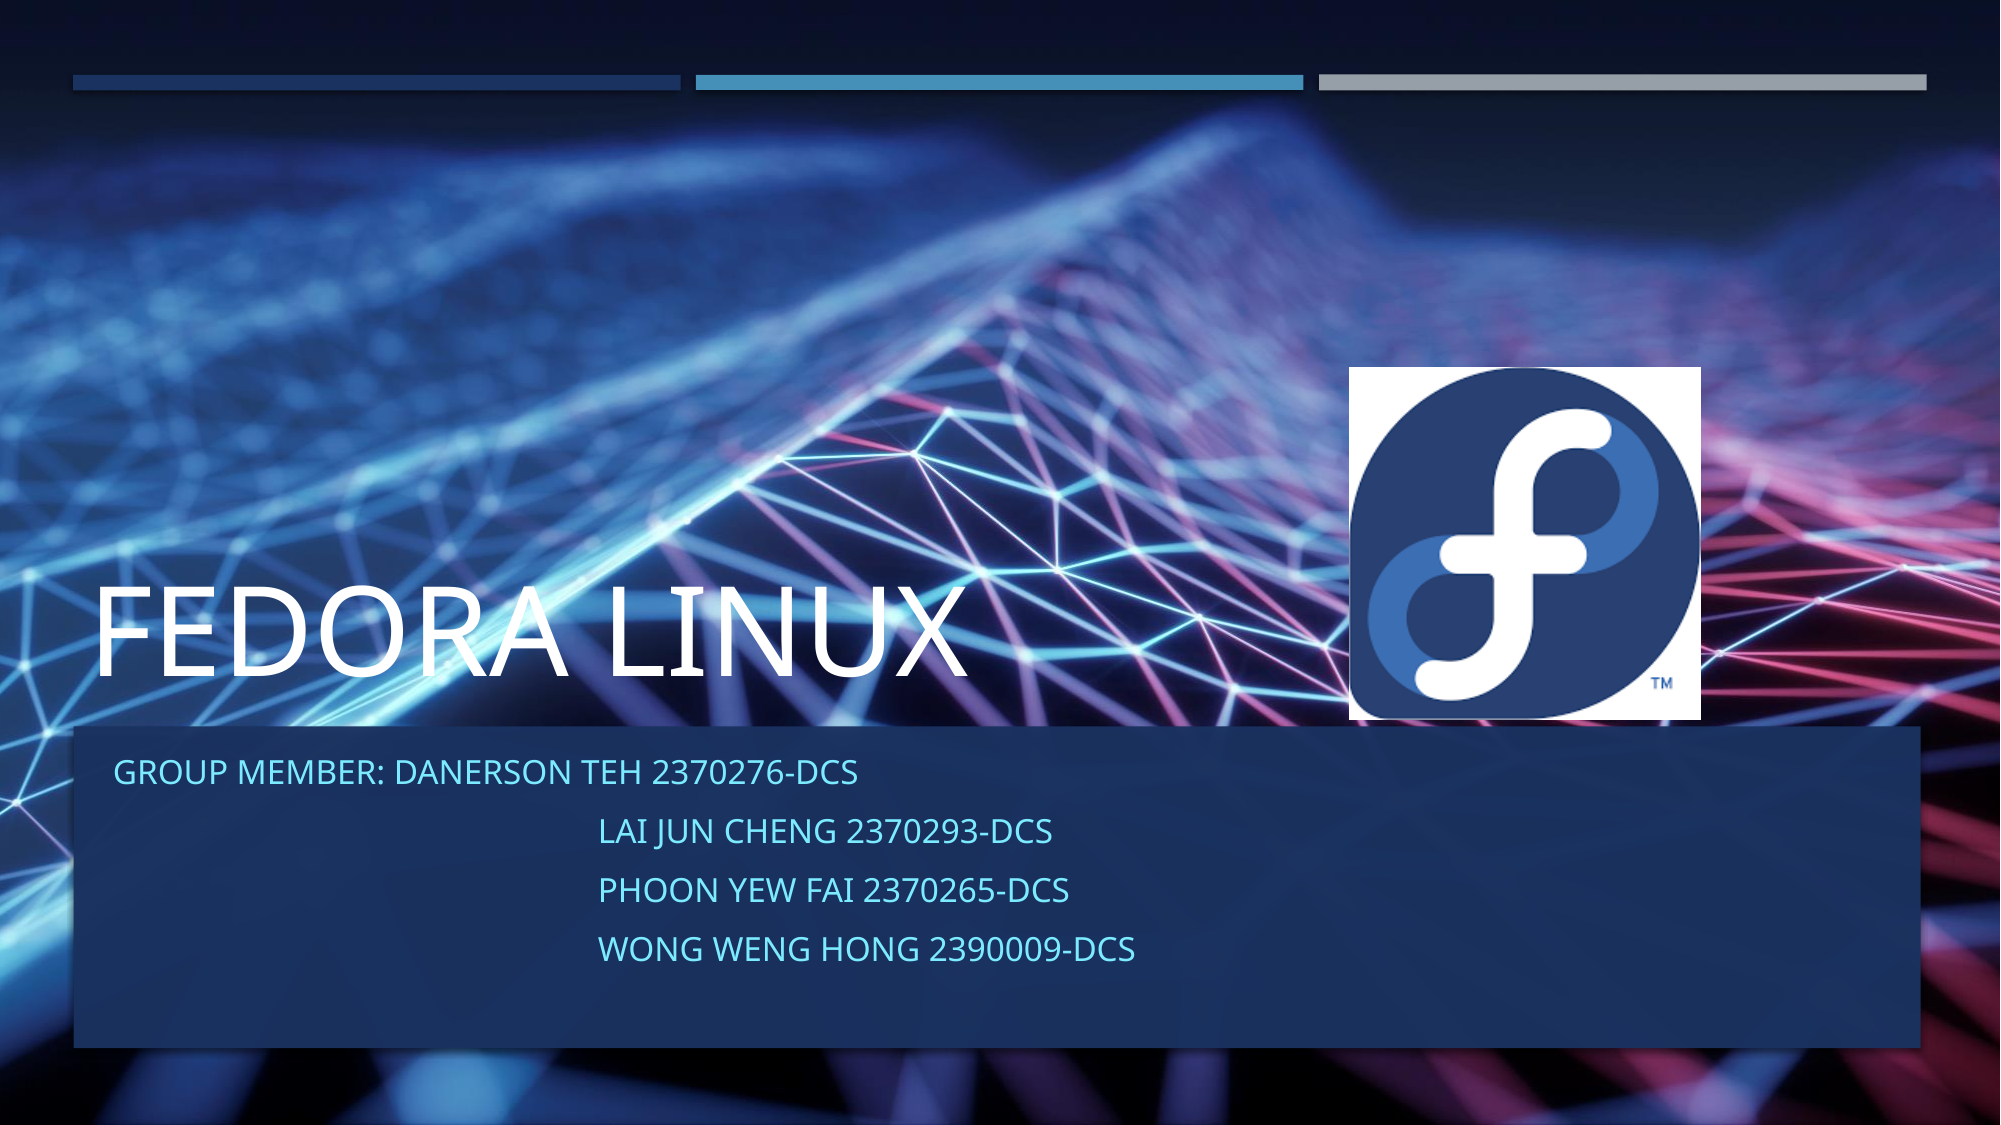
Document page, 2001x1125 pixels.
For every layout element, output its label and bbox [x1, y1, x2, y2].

text_box [72, 73, 1928, 92]
picture [0, 0, 2000, 1125]
